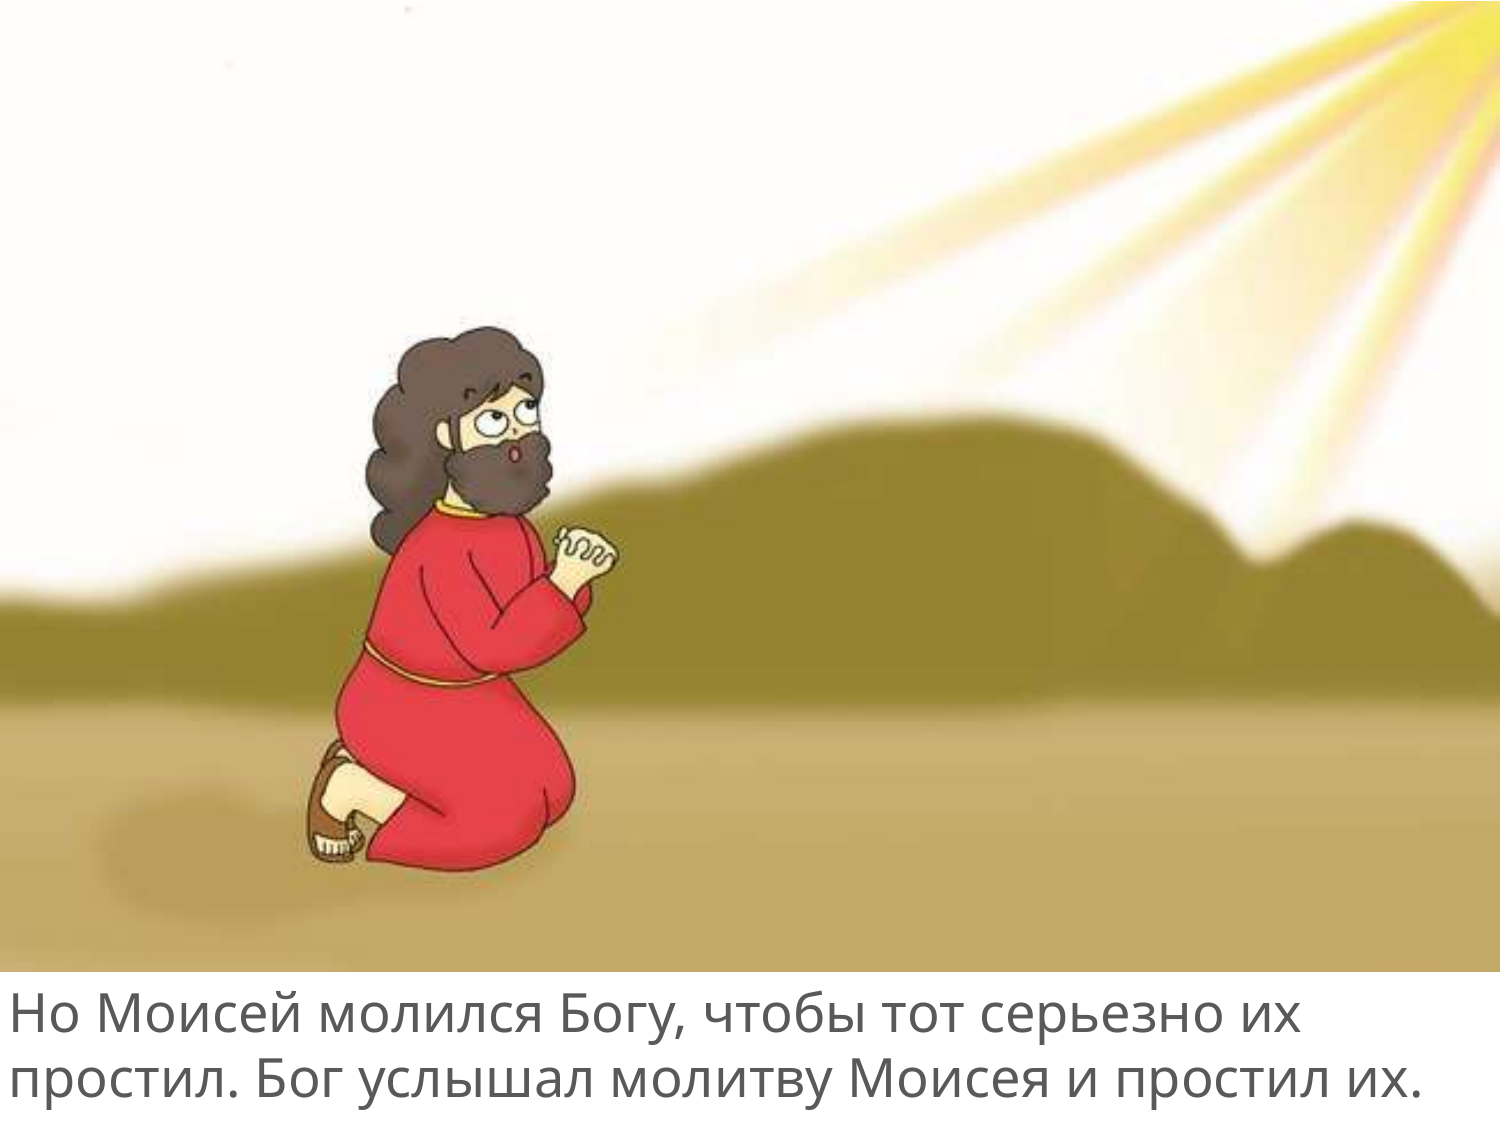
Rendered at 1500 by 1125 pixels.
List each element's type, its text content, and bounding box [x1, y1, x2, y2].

text_box Но Моисей молился Богу, чтобы тот серьезно их простил. Бог услышал молитву Моисея и простил их. [0, 979, 1500, 1116]
picture [0, 0, 1500, 972]
